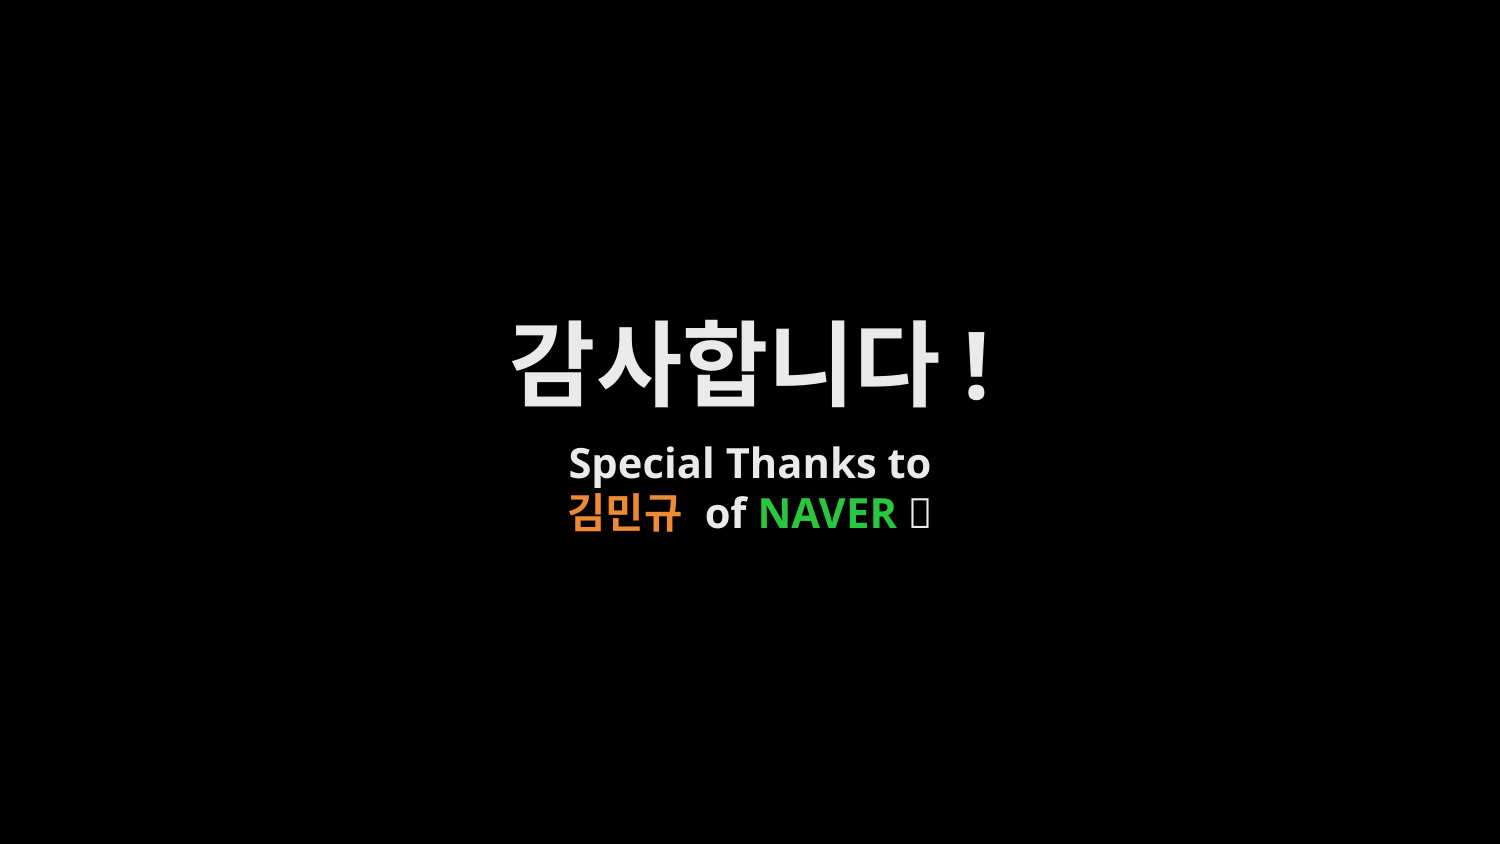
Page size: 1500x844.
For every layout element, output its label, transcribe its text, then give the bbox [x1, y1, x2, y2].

text_box Special Thanks to 김민규 of NAVER 👻 [447, 421, 1053, 568]
text_box 감사합니다! [53, 291, 1447, 438]
